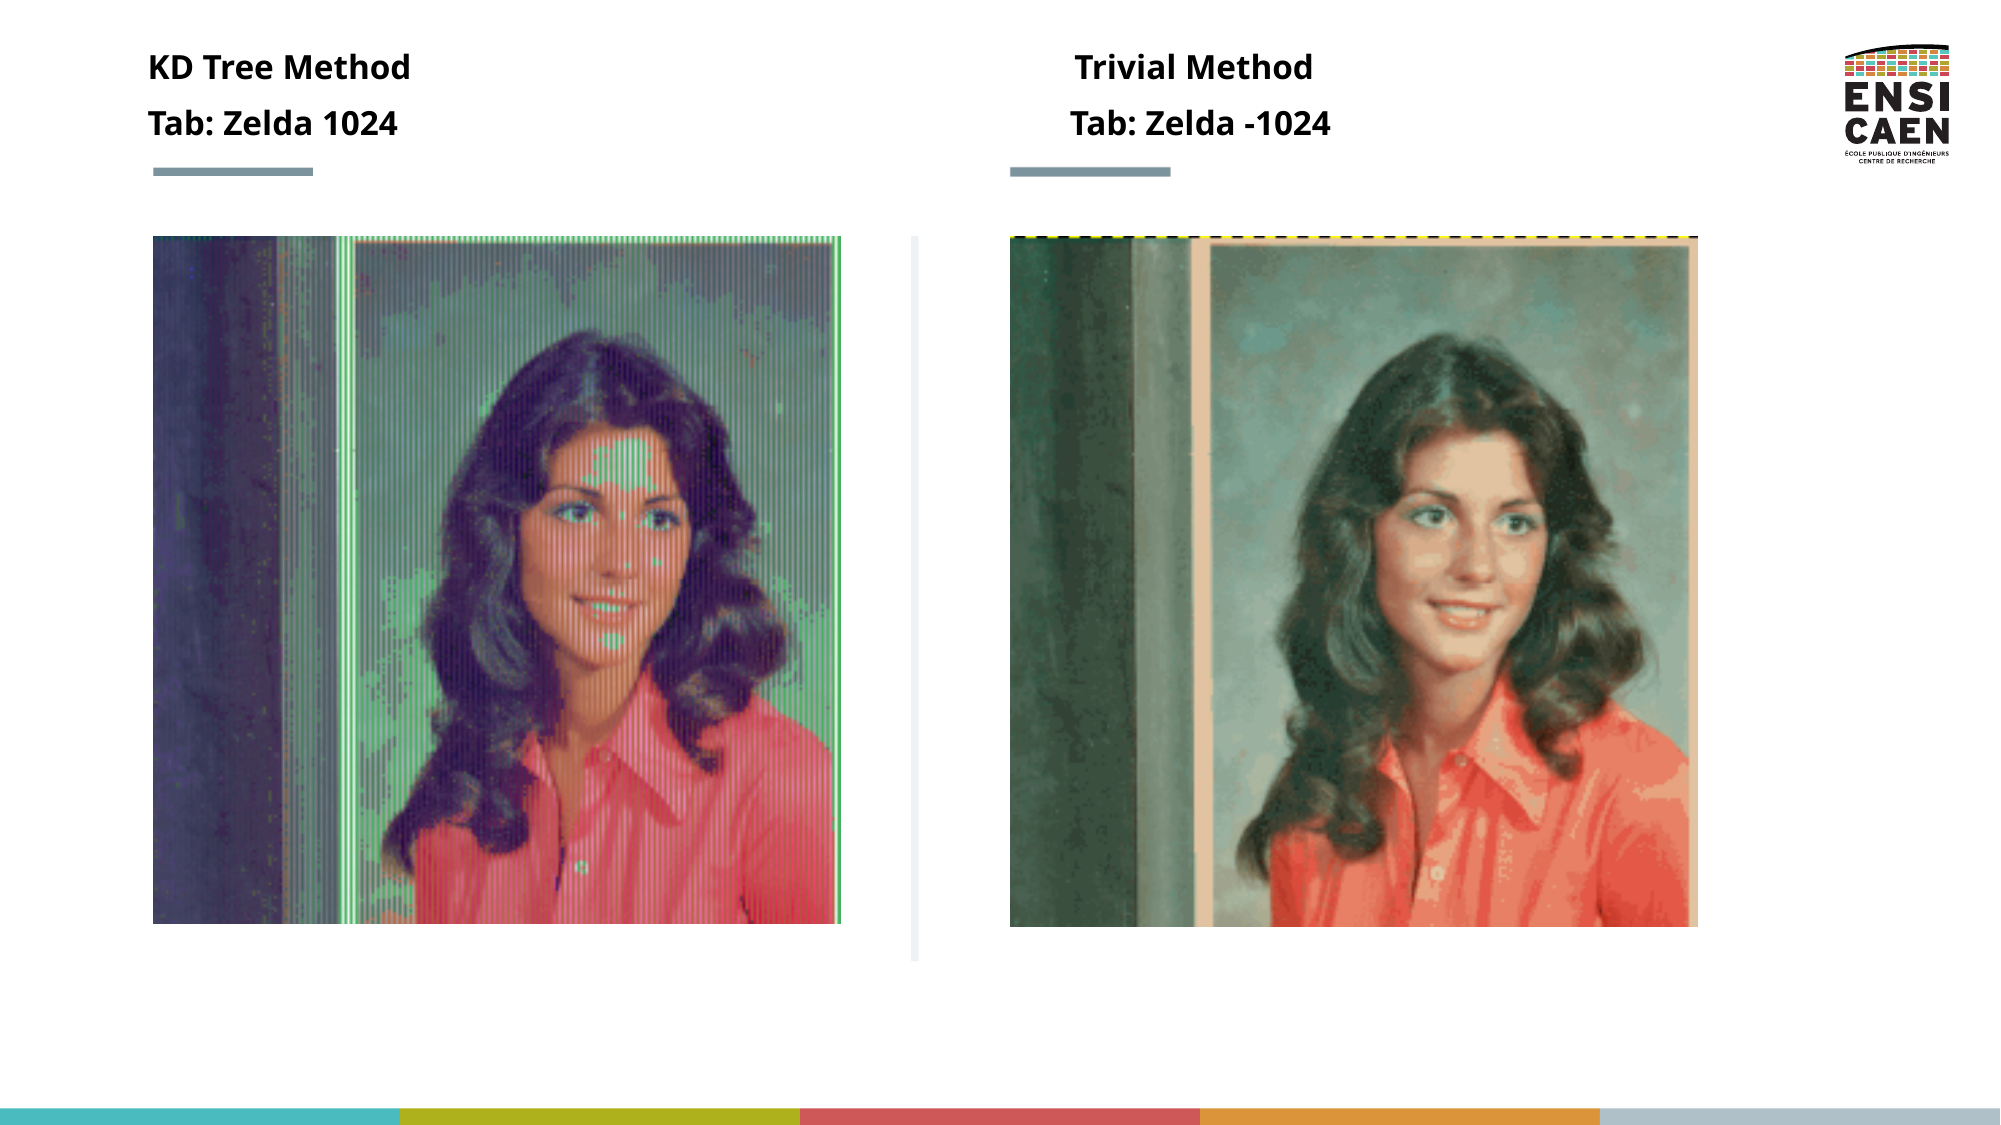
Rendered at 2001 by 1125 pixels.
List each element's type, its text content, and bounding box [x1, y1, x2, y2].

picture [153, 236, 841, 924]
list KD Tree Method Trivial Method Tab: Zelda 1024 Tab: Zelda -1024 [132, 42, 1671, 216]
picture [1010, 236, 1698, 927]
picture [990, 150, 1185, 196]
